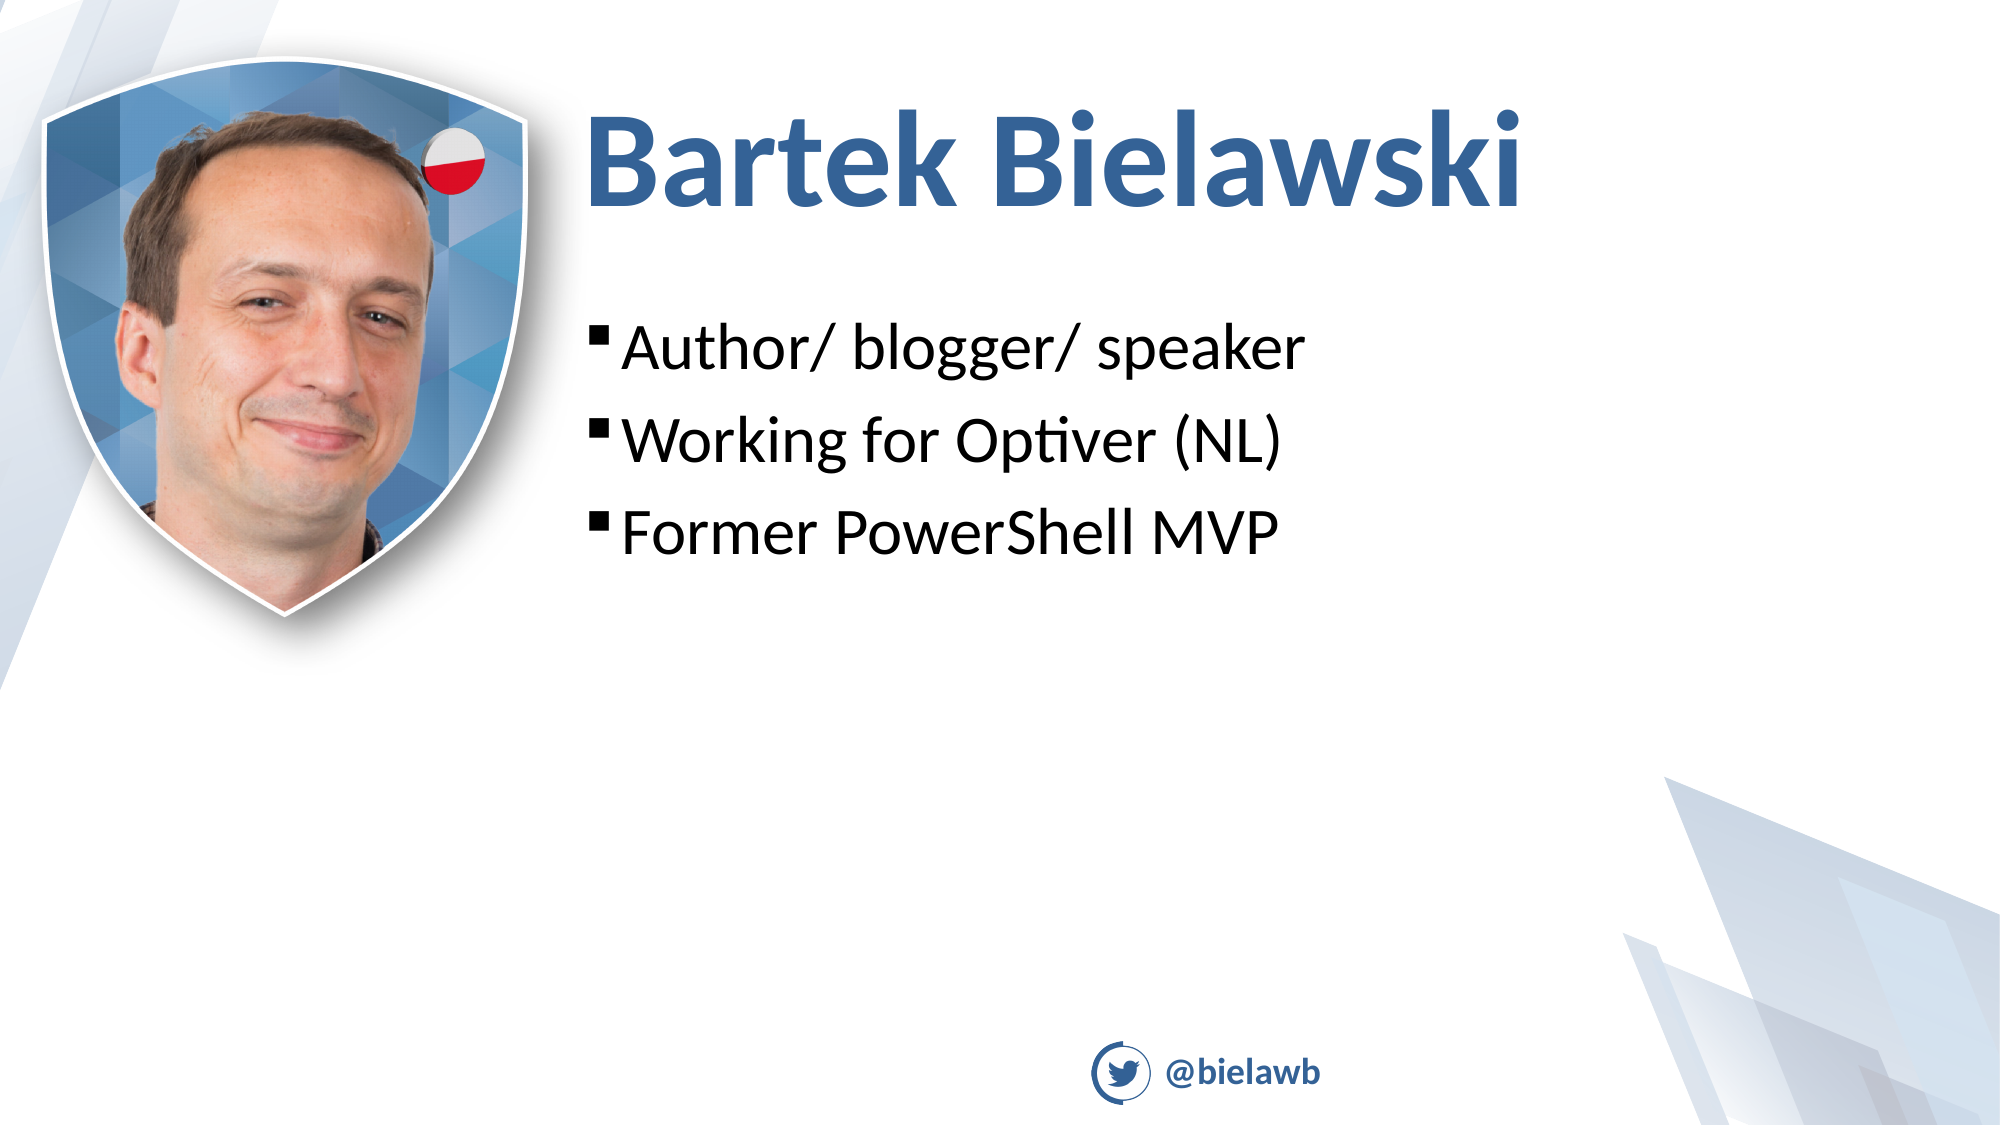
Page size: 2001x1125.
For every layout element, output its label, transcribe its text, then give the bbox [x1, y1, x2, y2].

text_box Bartek Bielawski [568, 53, 1863, 271]
picture [0, 0, 2000, 1125]
text_box Author/ blogger/ speaker Working for Optiver (NL) Former PowerShell MVP [568, 303, 1863, 1014]
